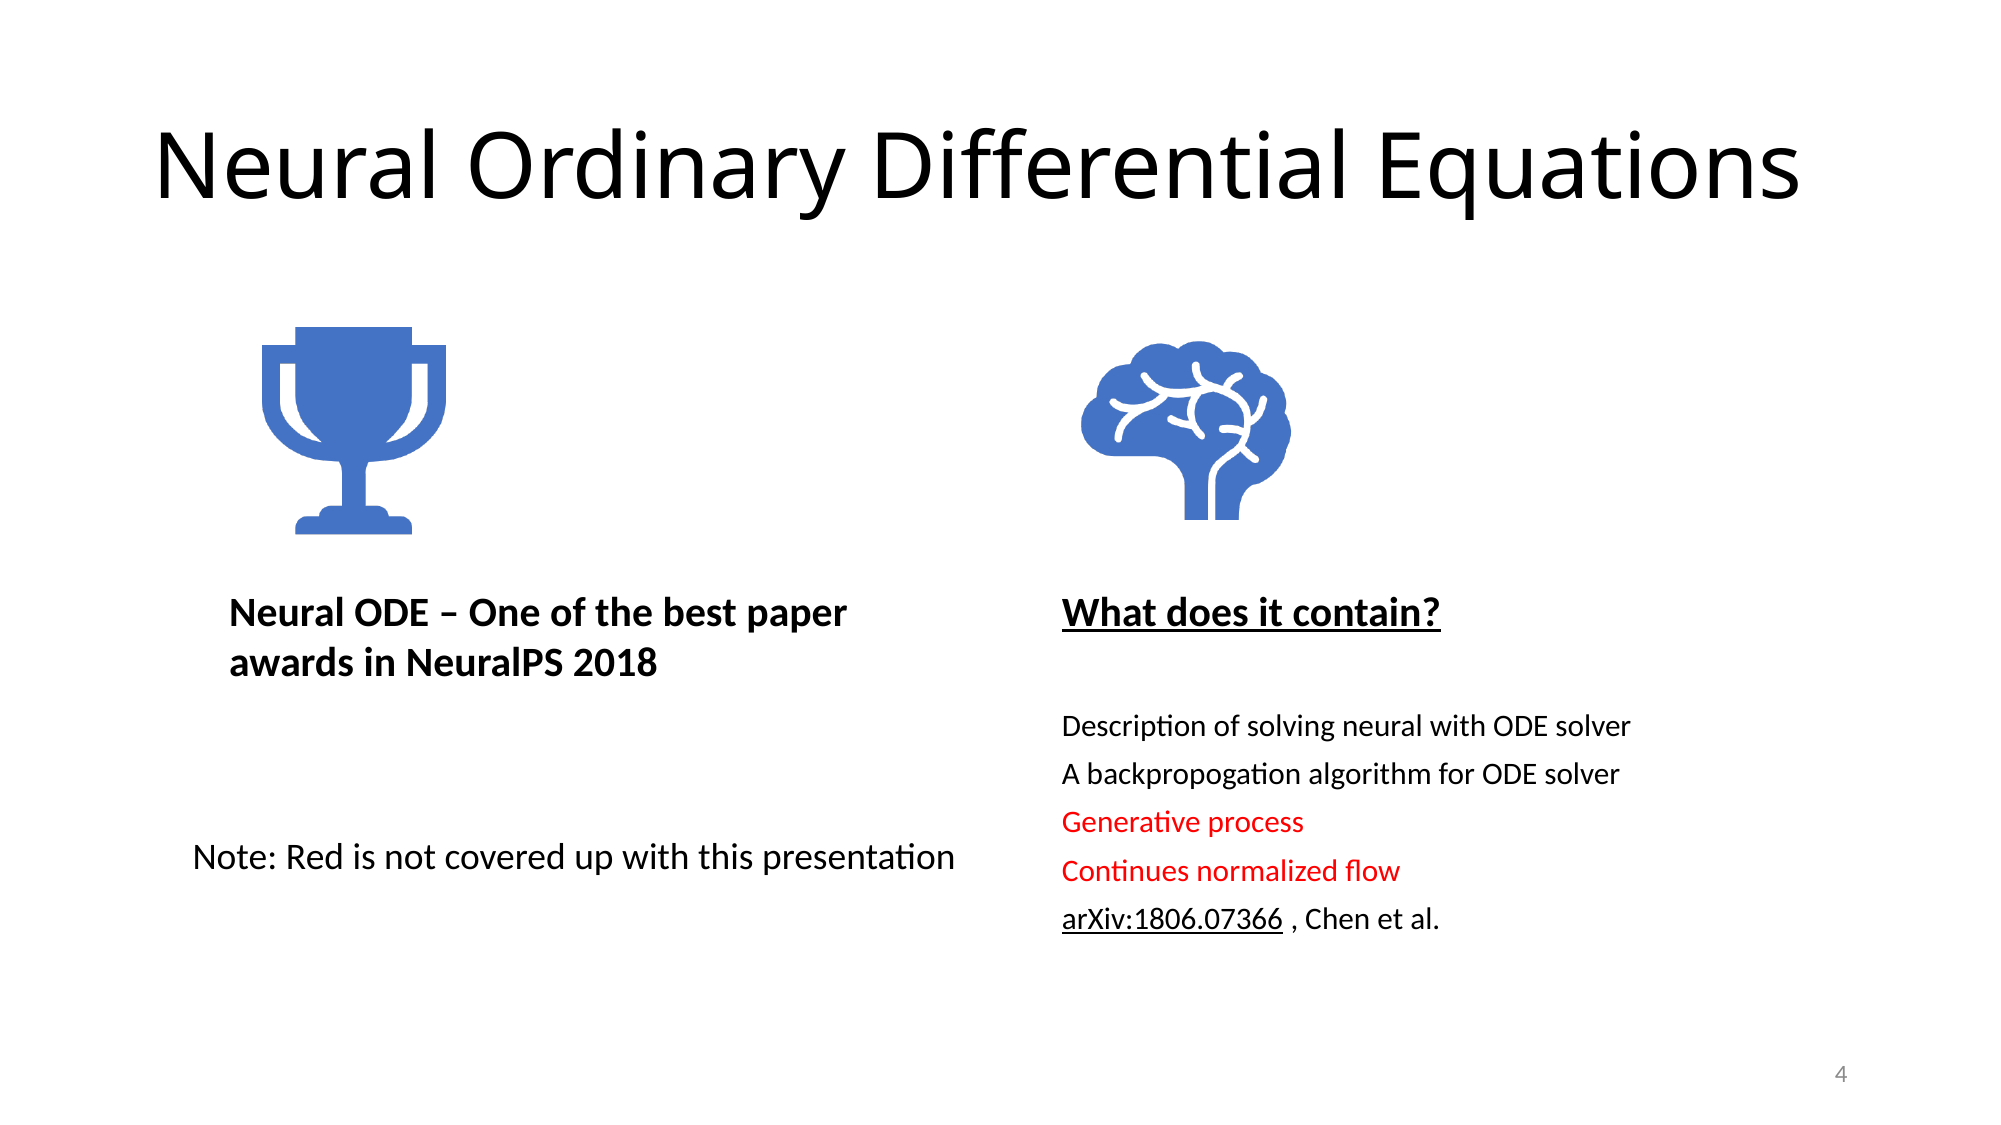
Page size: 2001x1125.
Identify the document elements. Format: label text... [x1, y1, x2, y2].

title Neural Ordinary Differential Equations [137, 59, 1863, 278]
slide_number 4 [1412, 1042, 1863, 1103]
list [137, 299, 1863, 1014]
